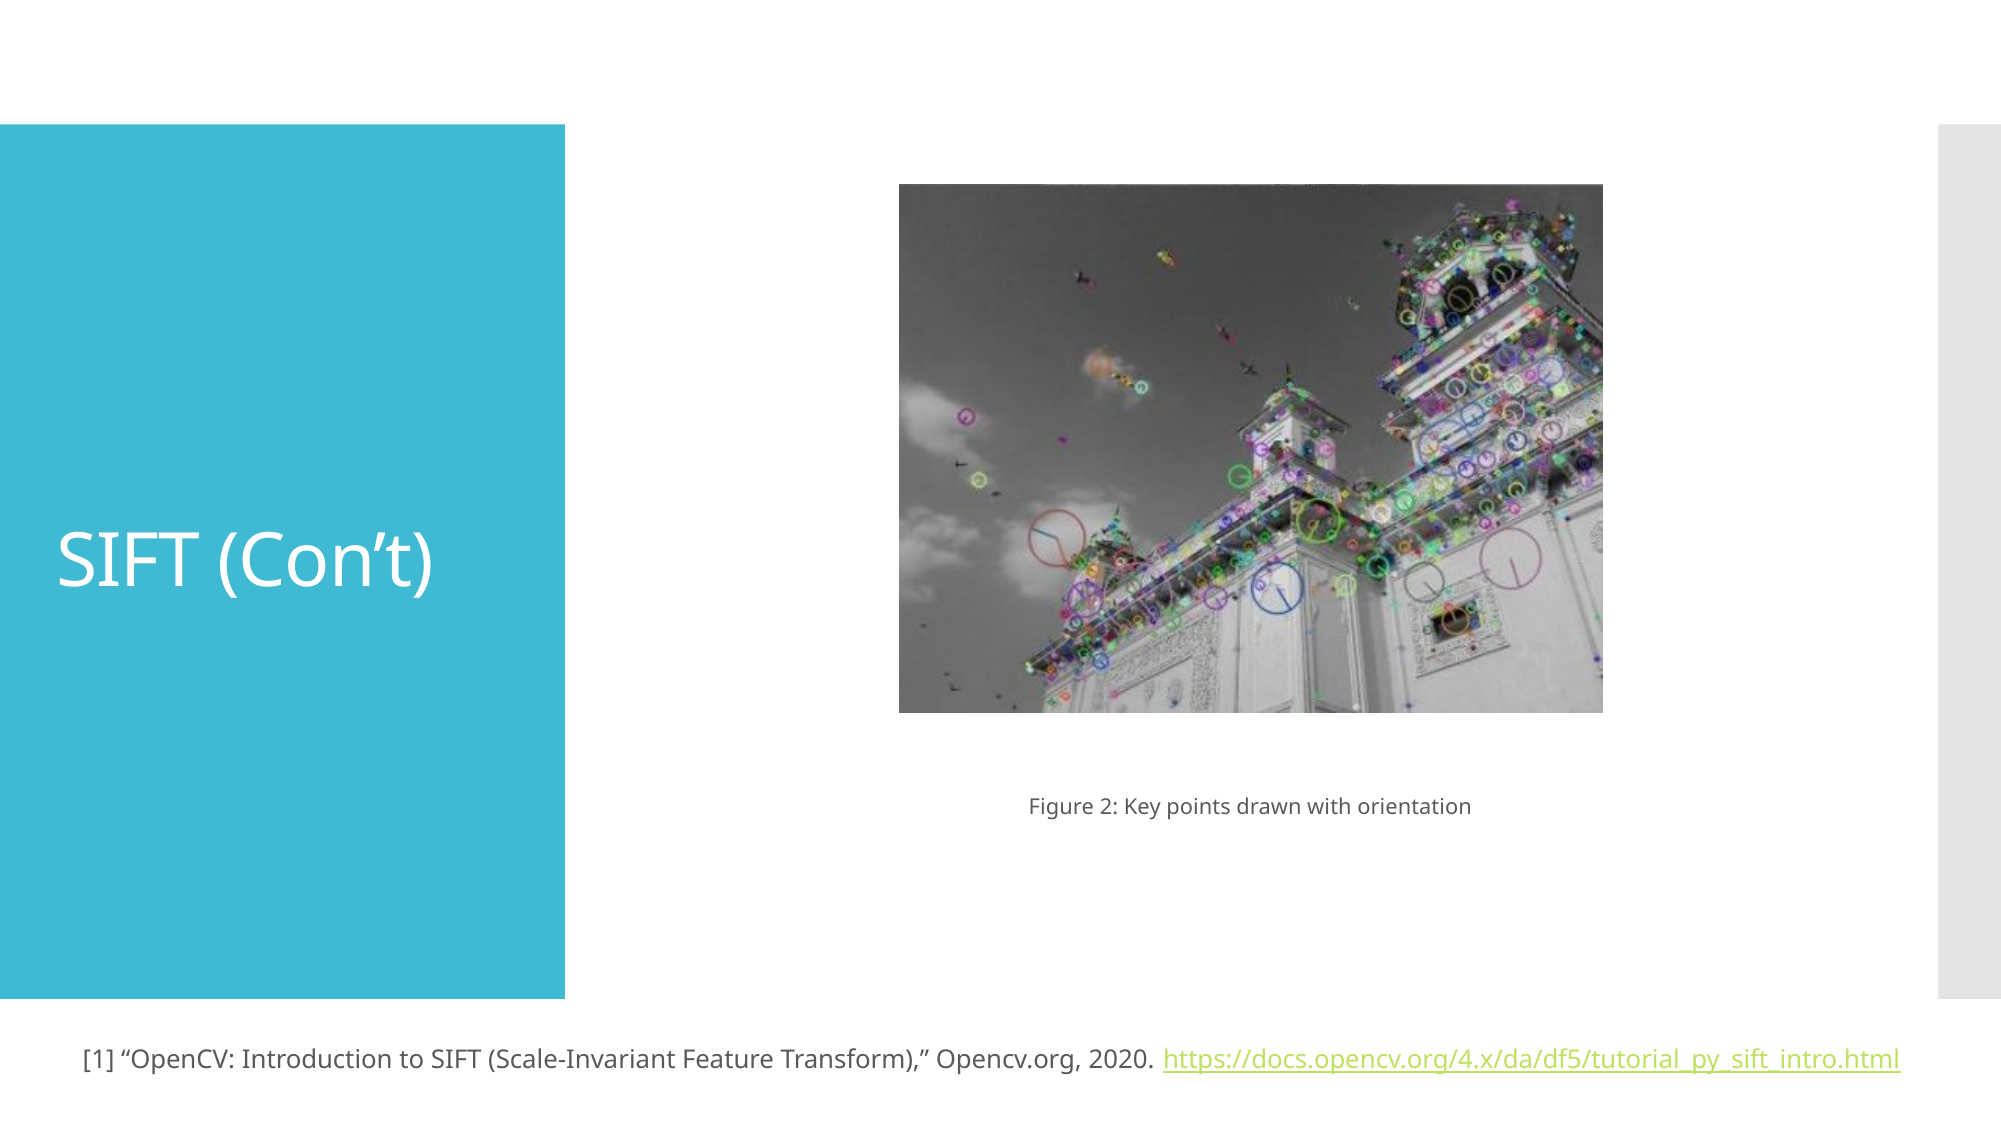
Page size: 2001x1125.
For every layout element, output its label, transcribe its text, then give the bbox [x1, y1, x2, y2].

text_box Figure 2: Key points drawn with orientation [976, 782, 1526, 833]
picture [899, 184, 1603, 713]
list [1] “OpenCV: Introduction to SIFT (Scale-Invariant Feature Transform),” Opencv.org, 2020. https://docs.opencv.org/4.x/da/df5/tutorial_py_sift_intro.html [67, 1034, 1933, 1085]
title SIFT (Con’t) [41, 184, 525, 940]
